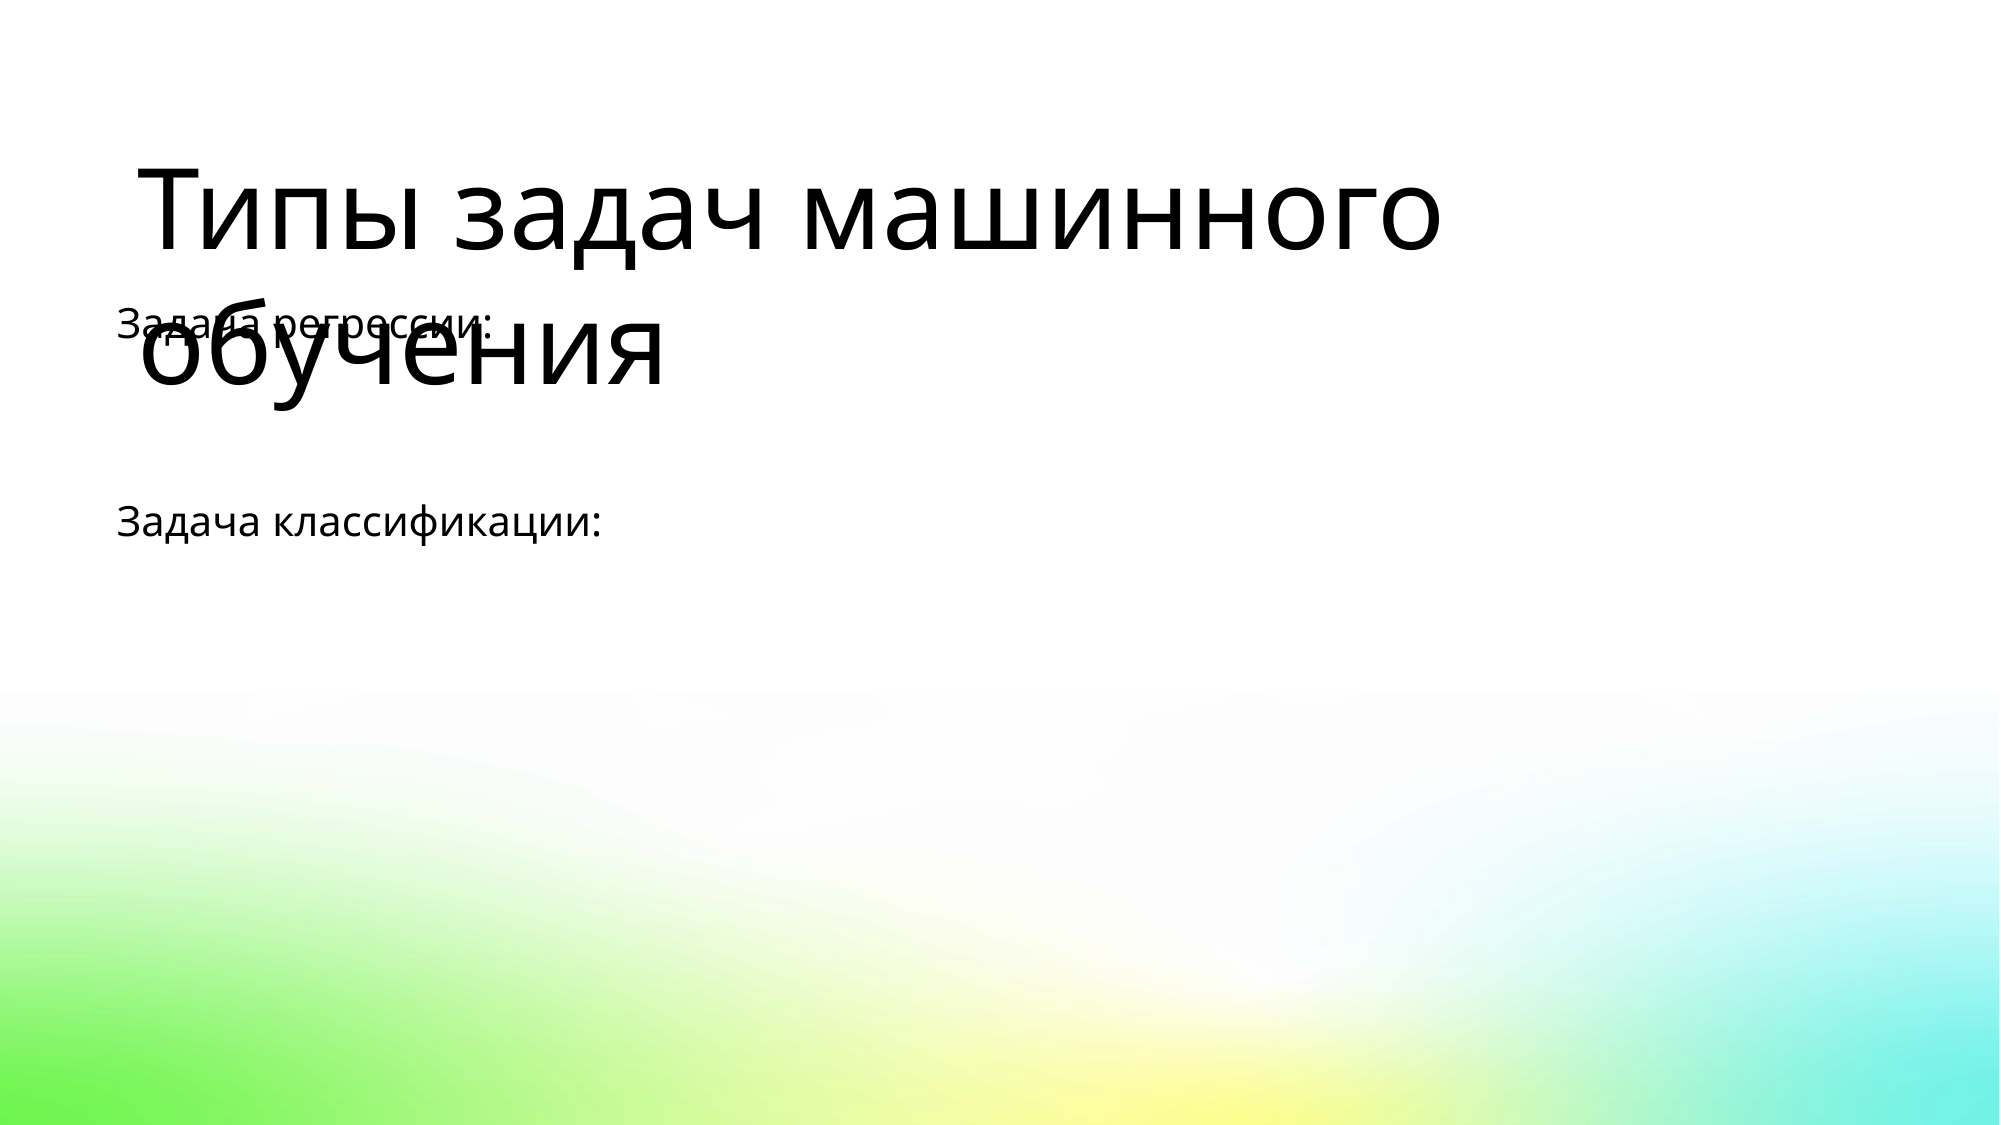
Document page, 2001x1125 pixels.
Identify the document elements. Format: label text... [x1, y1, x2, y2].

text_box Типы задач машинного обучения [137, 137, 1827, 357]
picture [0, 693, 2000, 1125]
